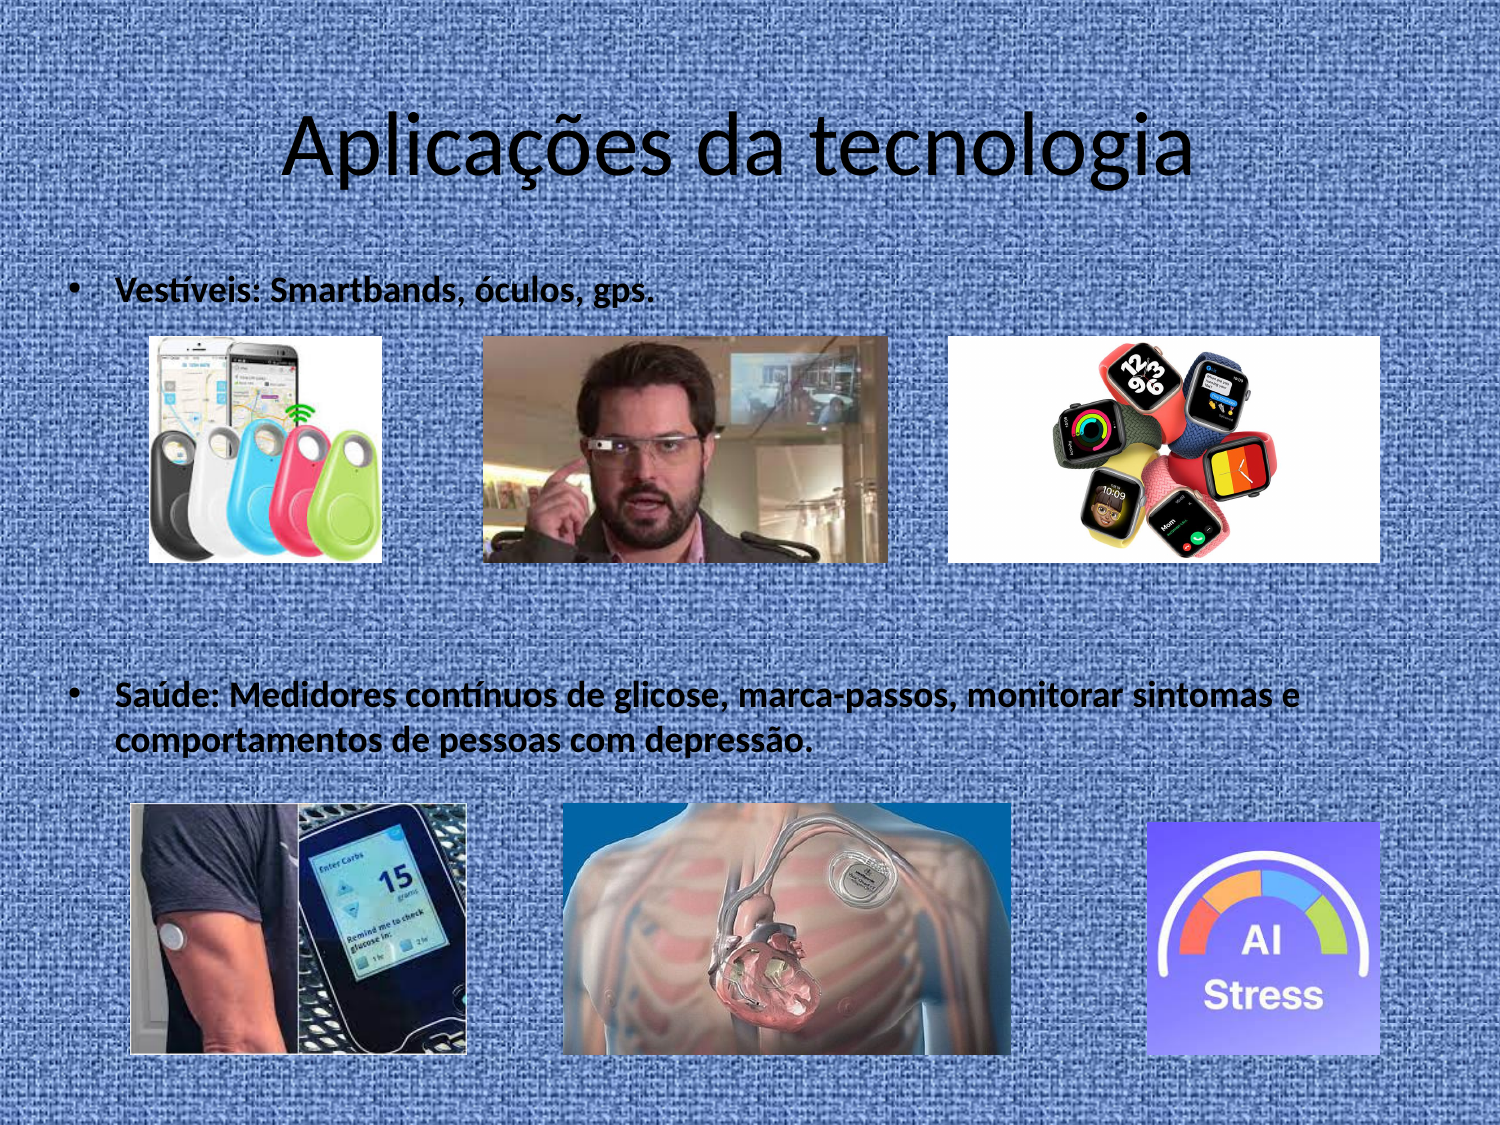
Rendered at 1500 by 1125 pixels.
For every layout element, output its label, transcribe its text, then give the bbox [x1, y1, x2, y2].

picture [0, 0, 1500, 1125]
text_box Vestíveis: Smartbands, óculos, gps. Saúde: Medidores contínuos de glicose, marca-passos, monitorar sintomas e comportamentos de pessoas com depressão. [53, 77, 1447, 1032]
title Aplicações da tecnologia [75, 45, 1425, 77]
